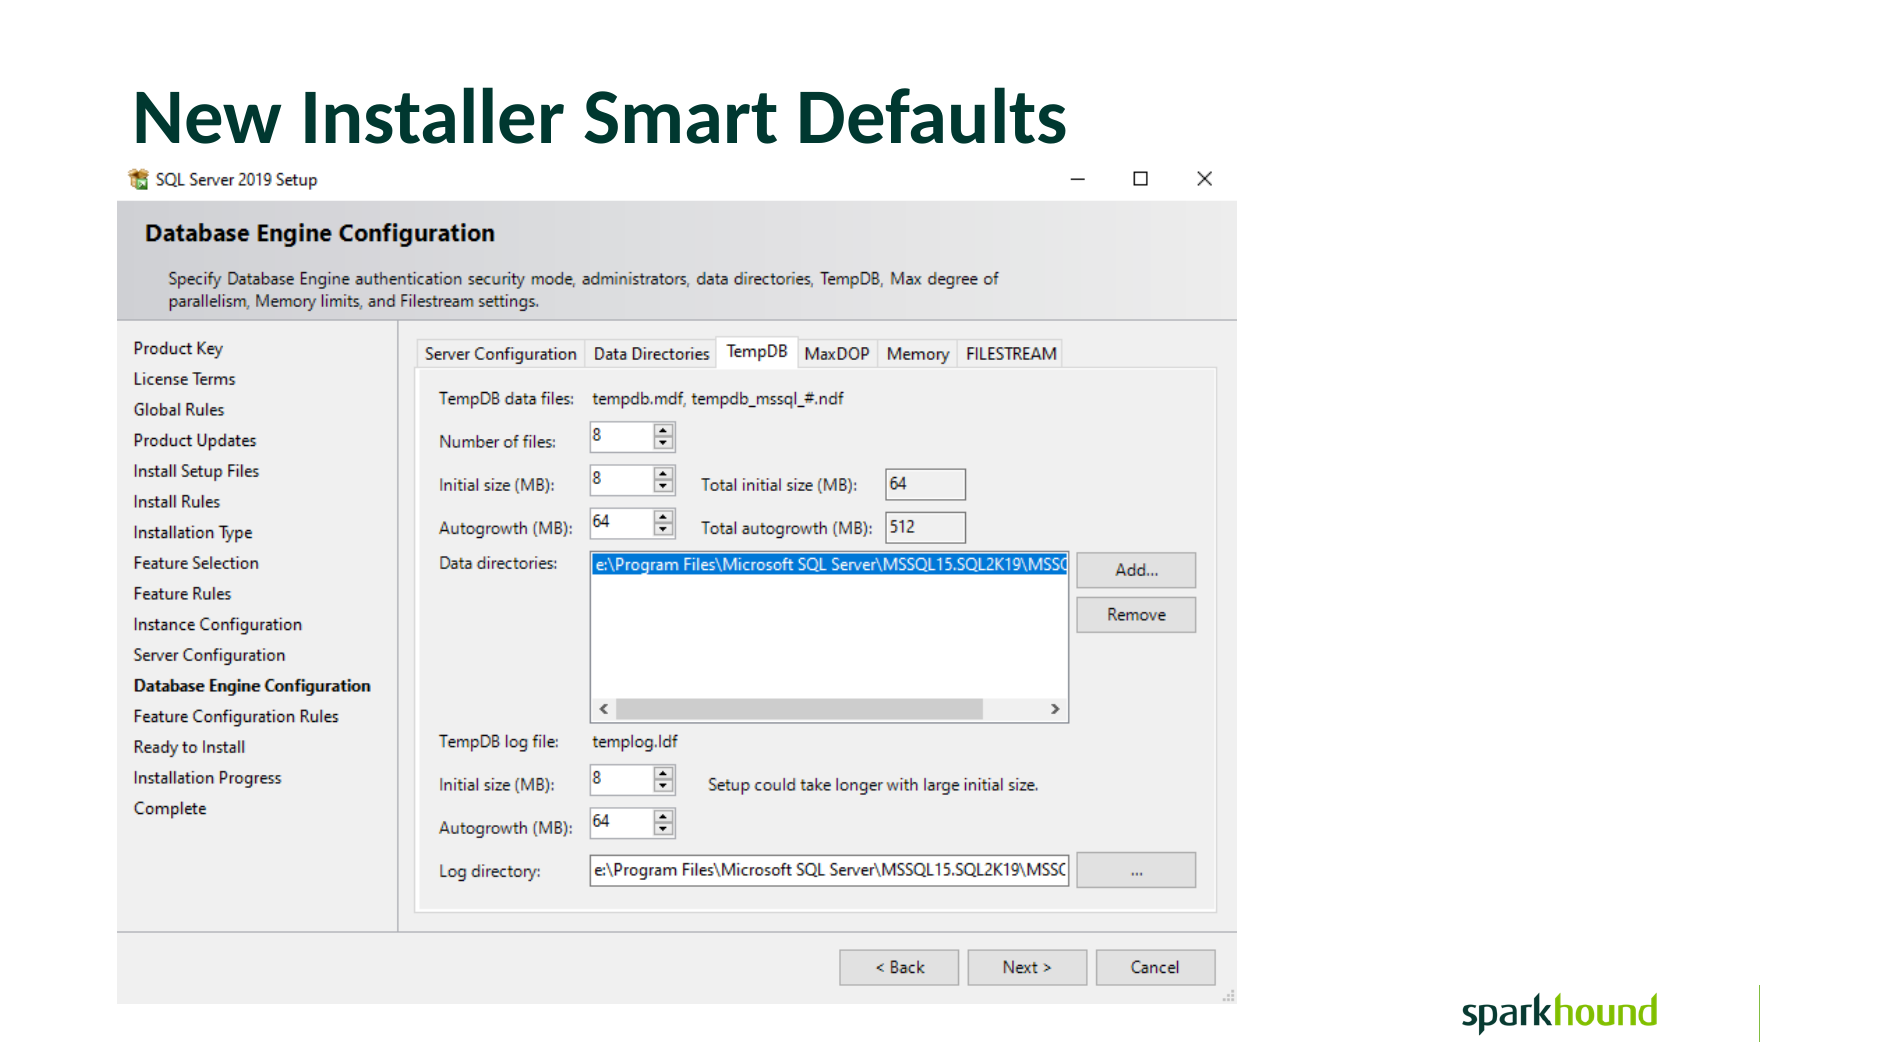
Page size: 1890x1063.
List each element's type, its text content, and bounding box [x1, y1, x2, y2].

picture [117, 162, 1237, 1004]
picture [1461, 991, 1658, 1036]
title New Installer Smart Defaults [117, 59, 1890, 178]
